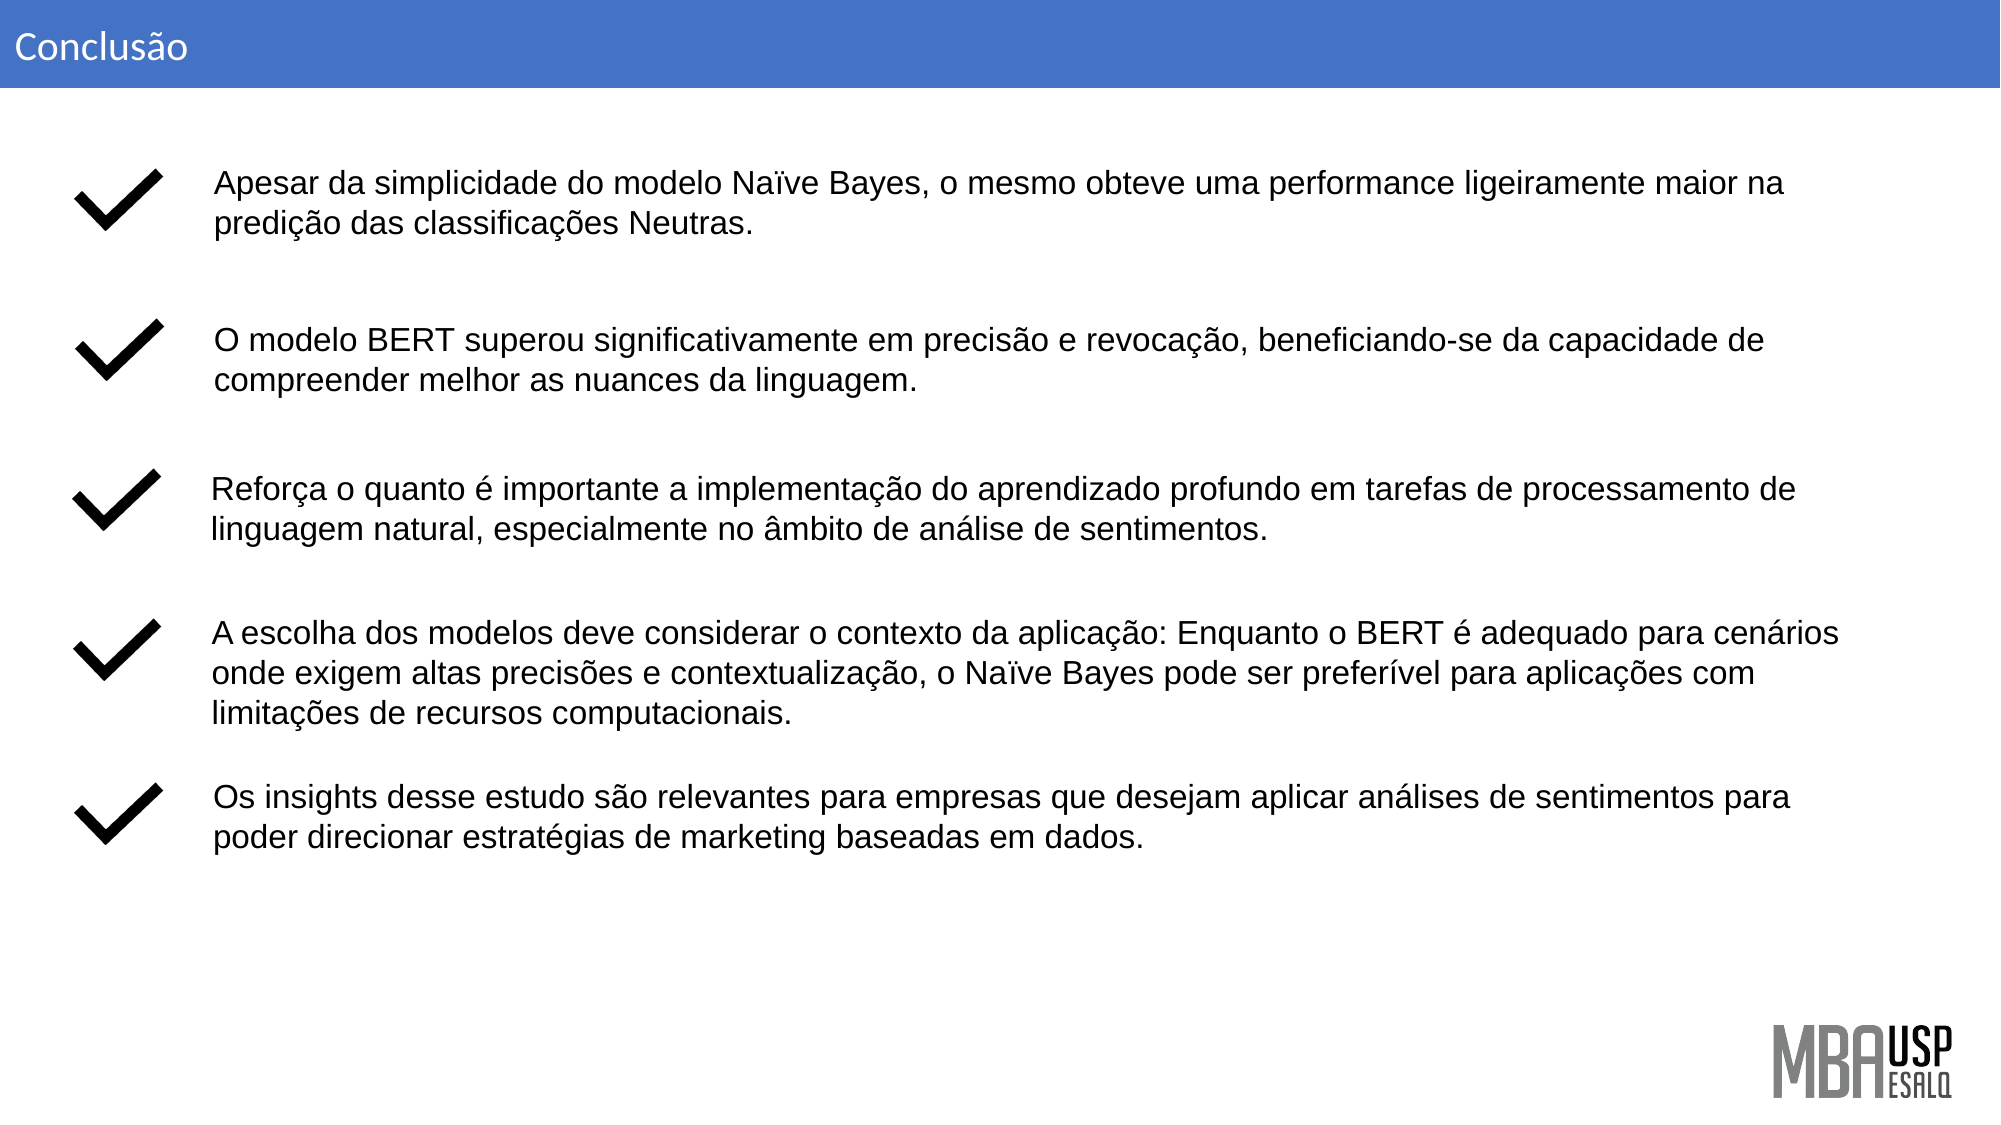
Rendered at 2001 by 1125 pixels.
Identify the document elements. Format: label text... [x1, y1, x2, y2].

text_box A escolha dos modelos deve considerar o contexto da aplicação: Enquanto o BERT é adequado para cenários onde exigem altas precisões e contextualização, o Naïve Bayes pode ser preferível para aplicações com limitações de recursos computacionais. [196, 603, 1898, 739]
text_box Reforça o quanto é importante a implementação do aprendizado profundo em tarefas de processamento de linguagem natural, especialmente no âmbito de análise de sentimentos. [196, 459, 1897, 555]
picture [71, 603, 163, 696]
picture [73, 303, 166, 396]
picture [1765, 1021, 1960, 1102]
text_box O modelo BERT superou significativamente em precisão e revocação, beneficiando-se da capacidade de compreender melhor as nuances da linguagem. [198, 310, 1900, 406]
picture [72, 153, 165, 246]
text_box Os insights desse estudo são relevantes para empresas que desejam aplicar análises de sentimentos para poder direcionar estratégias de marketing baseadas em dados. [198, 767, 1899, 863]
picture [70, 453, 163, 546]
picture [72, 767, 165, 860]
text_box Apesar da simplicidade do modelo Naïve Bayes, o mesmo obteve uma performance ligeiramente maior na predição das classificações Neutras. [198, 153, 1900, 249]
text_box Conclusão [0, 0, 2000, 89]
